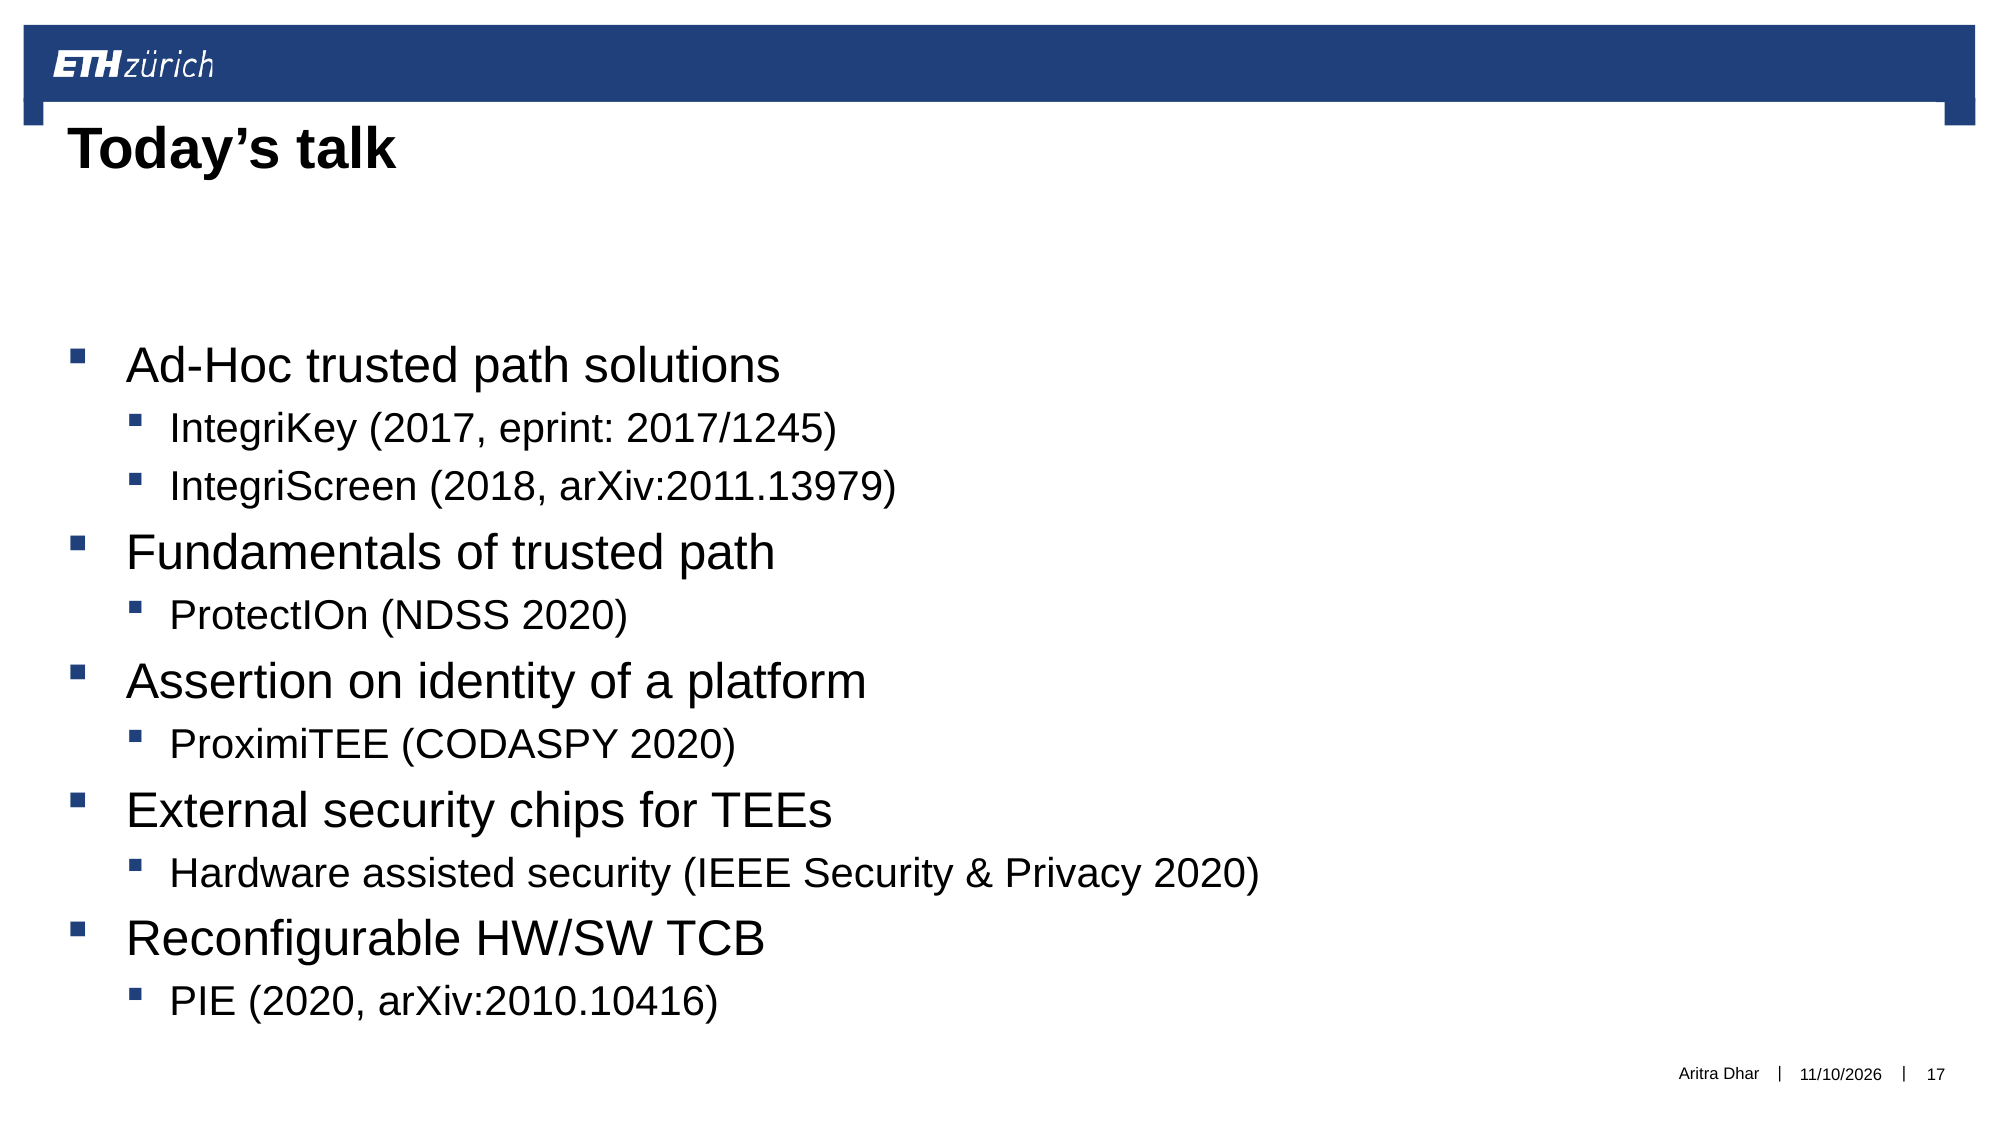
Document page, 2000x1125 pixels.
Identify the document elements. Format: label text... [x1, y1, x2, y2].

list Ad-Hoc trusted path solutions IntegriKey (2017, eprint: 2017/1245) IntegriScreen (2018, arXiv:2011.13979) Fundamentals of trusted path ProtectIOn (NDSS 2020) Assertion on identity of a platform ProximiTEE (CODASPY 2020) External security chips for TEEs Hardware assisted security (IEEE Security & Privacy 2020) Reconfigurable HW/SW TCB PIE (2020, arXiv:2010.10416) [43, 332, 1937, 1024]
slide_number 17 [1906, 1034, 1966, 1112]
text_box Aritra Dhar [999, 1034, 1760, 1111]
title Today’s talk [43, 101, 1937, 262]
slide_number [1790, 1034, 1892, 1112]
